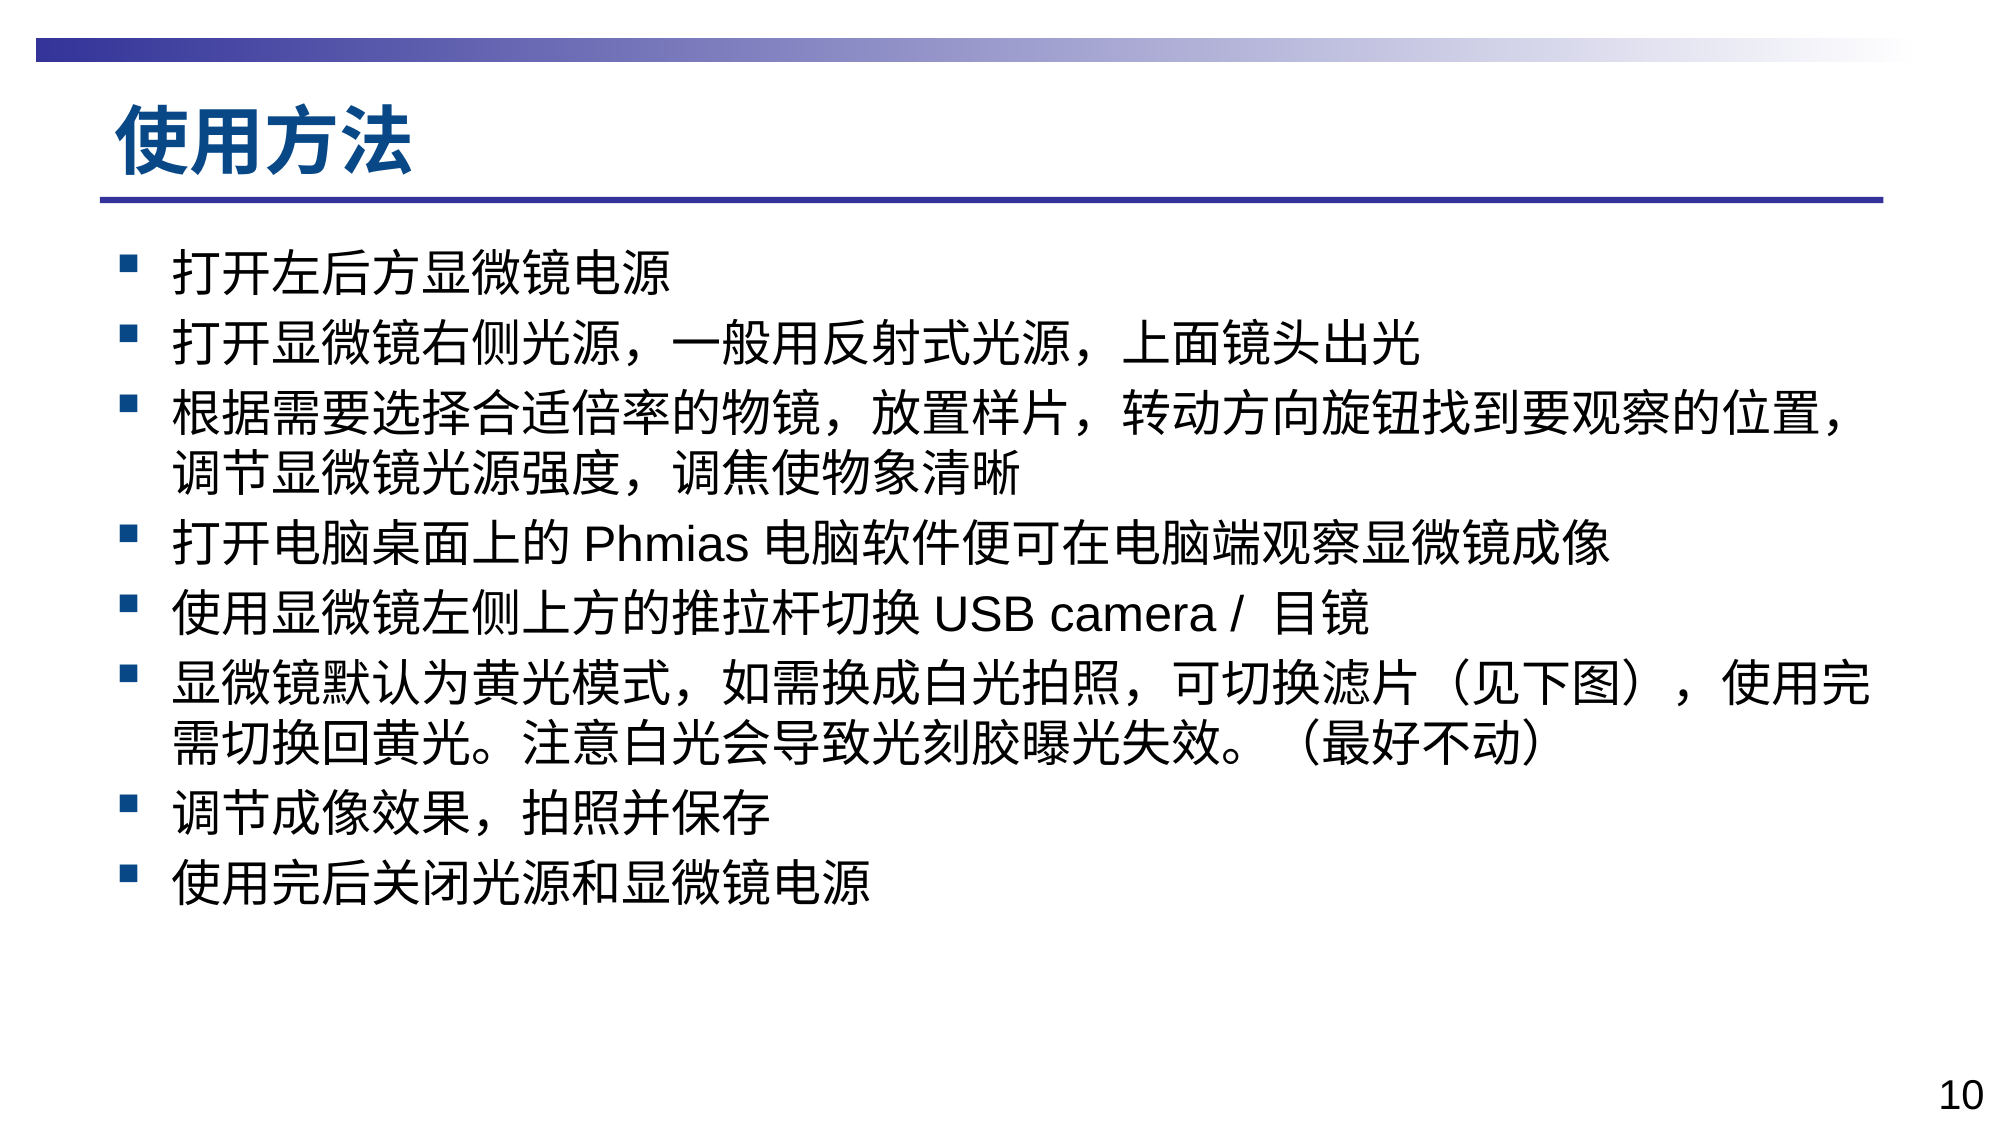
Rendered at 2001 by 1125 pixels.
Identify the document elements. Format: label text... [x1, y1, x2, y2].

title 使用方法 [99, 45, 1900, 233]
list 打开左后方显微镜电源 打开显微镜右侧光源，一般用反射式光源，上面镜头出光 根据需要选择合适倍率的物镜，放置样片，转动方向旋钮找到要观察的位置，调节显微镜光源强度，调焦使物象清晰 打开电脑桌面上的Phmias电脑软件便可在电脑端观察显微镜成像 使用显微镜左侧上方的推拉杆切换USB camera / 目镜 显微镜默认为黄光模式，如需换成白光拍照，可切换滤片（见下图），使用完需切换回黄光。注意白光会导致光刻胶曝光失效。（最好不动） 调节成像效果，拍照并保存 使用完后关闭光源和显微镜电源 [99, 233, 1900, 1005]
